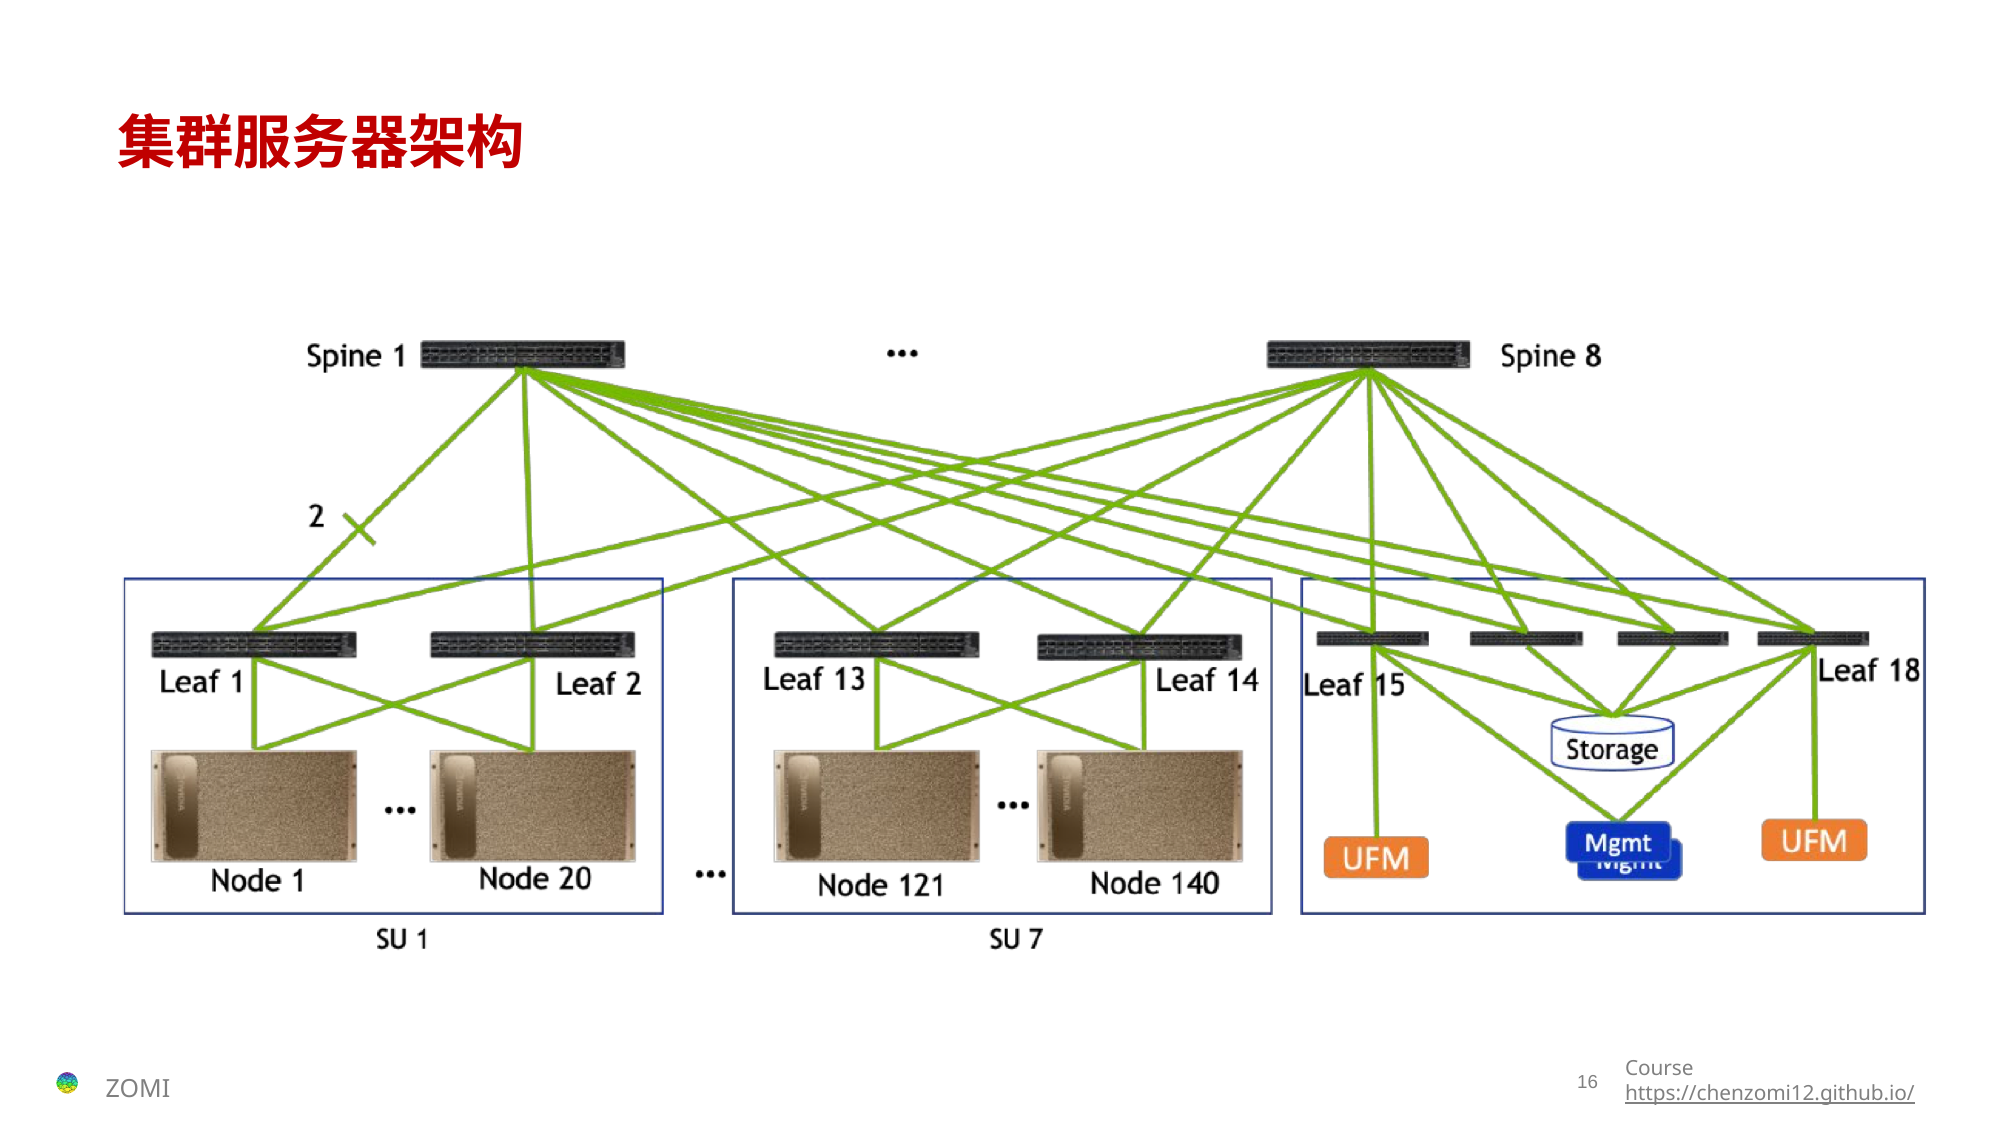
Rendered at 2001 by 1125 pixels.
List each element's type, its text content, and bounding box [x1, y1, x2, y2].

title 集群服务器架构 [102, 91, 1901, 189]
picture [33, 280, 1968, 961]
picture [57, 1073, 77, 1093]
